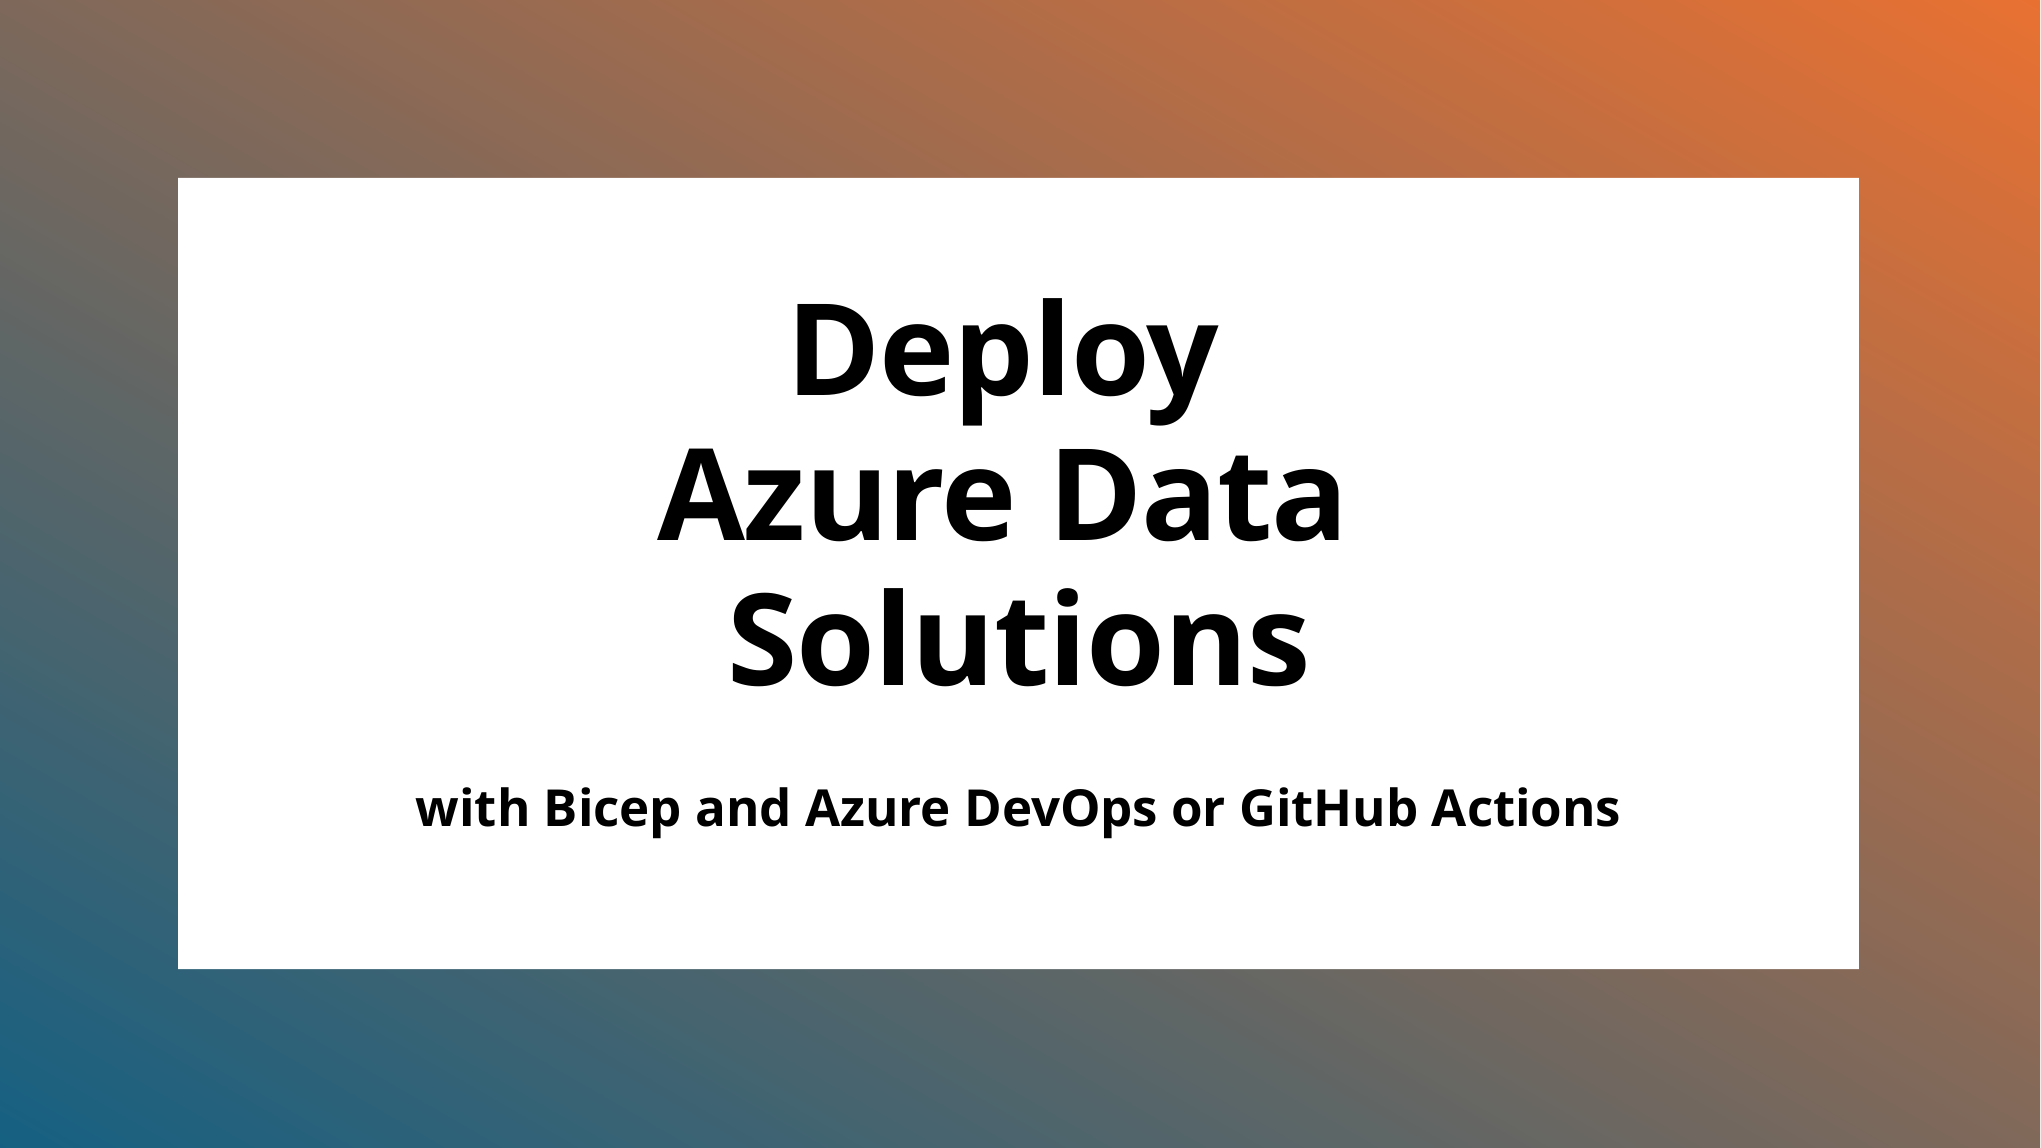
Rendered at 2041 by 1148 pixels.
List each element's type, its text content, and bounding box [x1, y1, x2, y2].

subtitle with Bicep and Azure DevOps or GitHub Actions [253, 764, 1784, 1021]
title Deploy Azure Data Solutions [253, 253, 1784, 723]
text_box [0, 0, 2041, 1148]
text_box [178, 177, 1859, 970]
